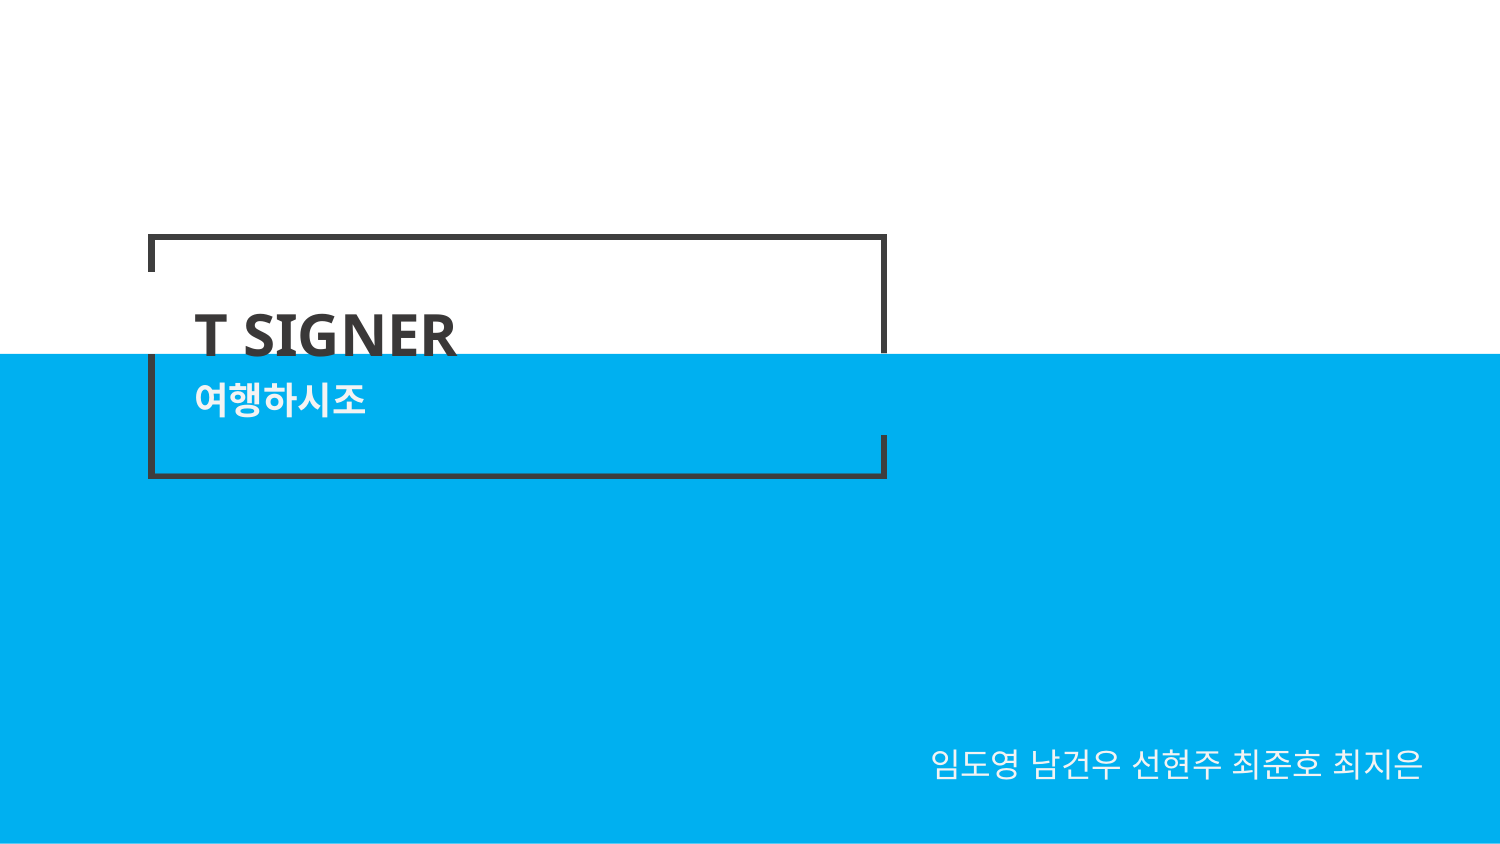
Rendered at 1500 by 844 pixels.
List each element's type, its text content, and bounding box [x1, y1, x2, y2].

picture [197, 383, 224, 417]
picture [323, 383, 327, 417]
picture [266, 394, 283, 410]
picture [265, 384, 284, 391]
picture [336, 386, 362, 402]
picture [231, 392, 245, 402]
text_box 임도영 남건우 선현주 최준호 최지은 [901, 738, 1454, 791]
picture [300, 386, 319, 409]
text_box [0, 353, 1500, 844]
picture [287, 383, 296, 417]
picture [230, 383, 259, 417]
picture [148, 234, 888, 478]
picture [334, 402, 364, 413]
